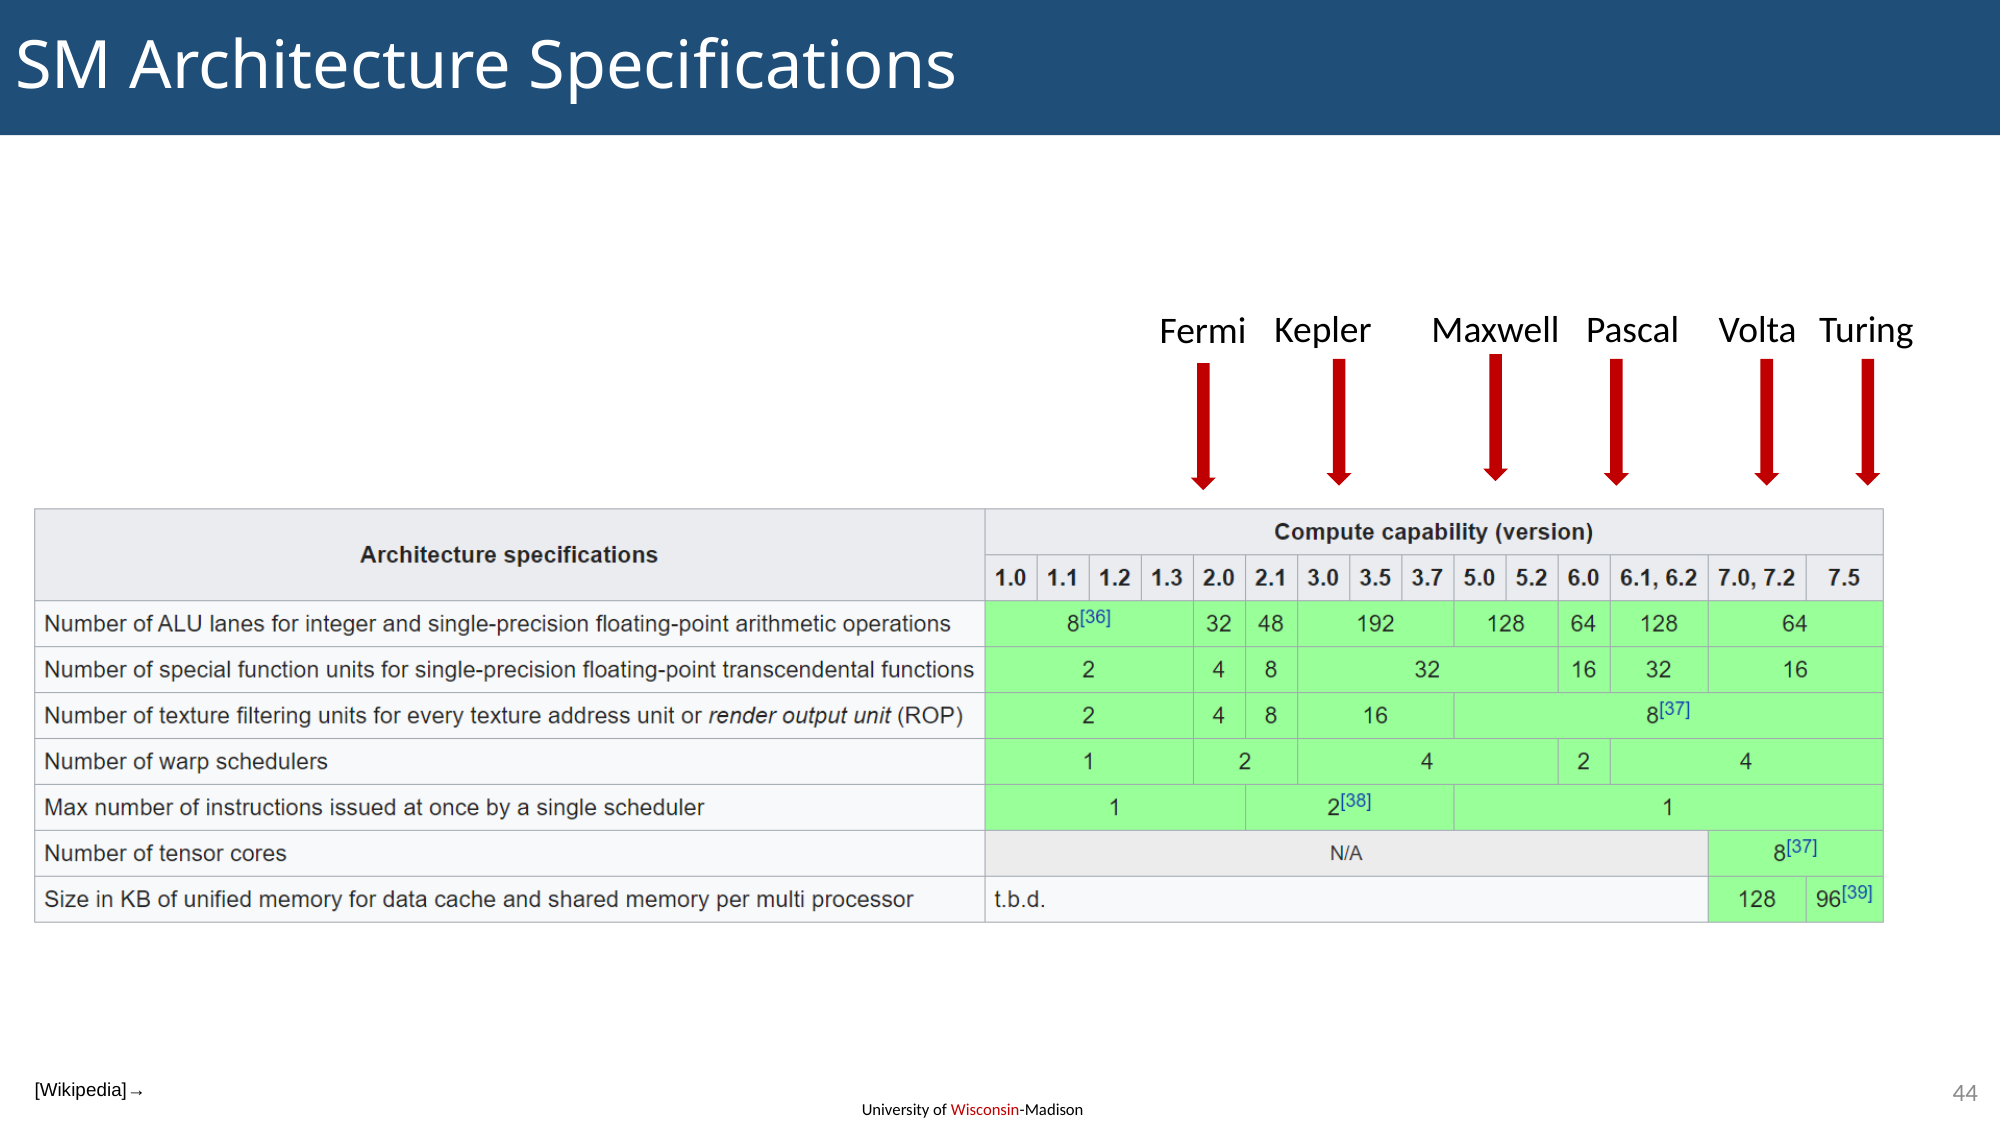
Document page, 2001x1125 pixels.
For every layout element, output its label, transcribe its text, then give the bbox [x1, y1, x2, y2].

text_box [Wikipedia]→ [19, 1069, 195, 1108]
text_box [1852, 358, 1883, 488]
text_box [1258, 298, 1388, 486]
title SM Architecture Specifications [0, 0, 2000, 136]
text_box Turing [1813, 298, 1929, 358]
slide_number 44 [1879, 1069, 1994, 1114]
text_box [1570, 298, 1695, 486]
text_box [1415, 298, 1576, 482]
picture [29, 500, 1888, 929]
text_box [1703, 298, 1813, 486]
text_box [1144, 298, 1263, 491]
